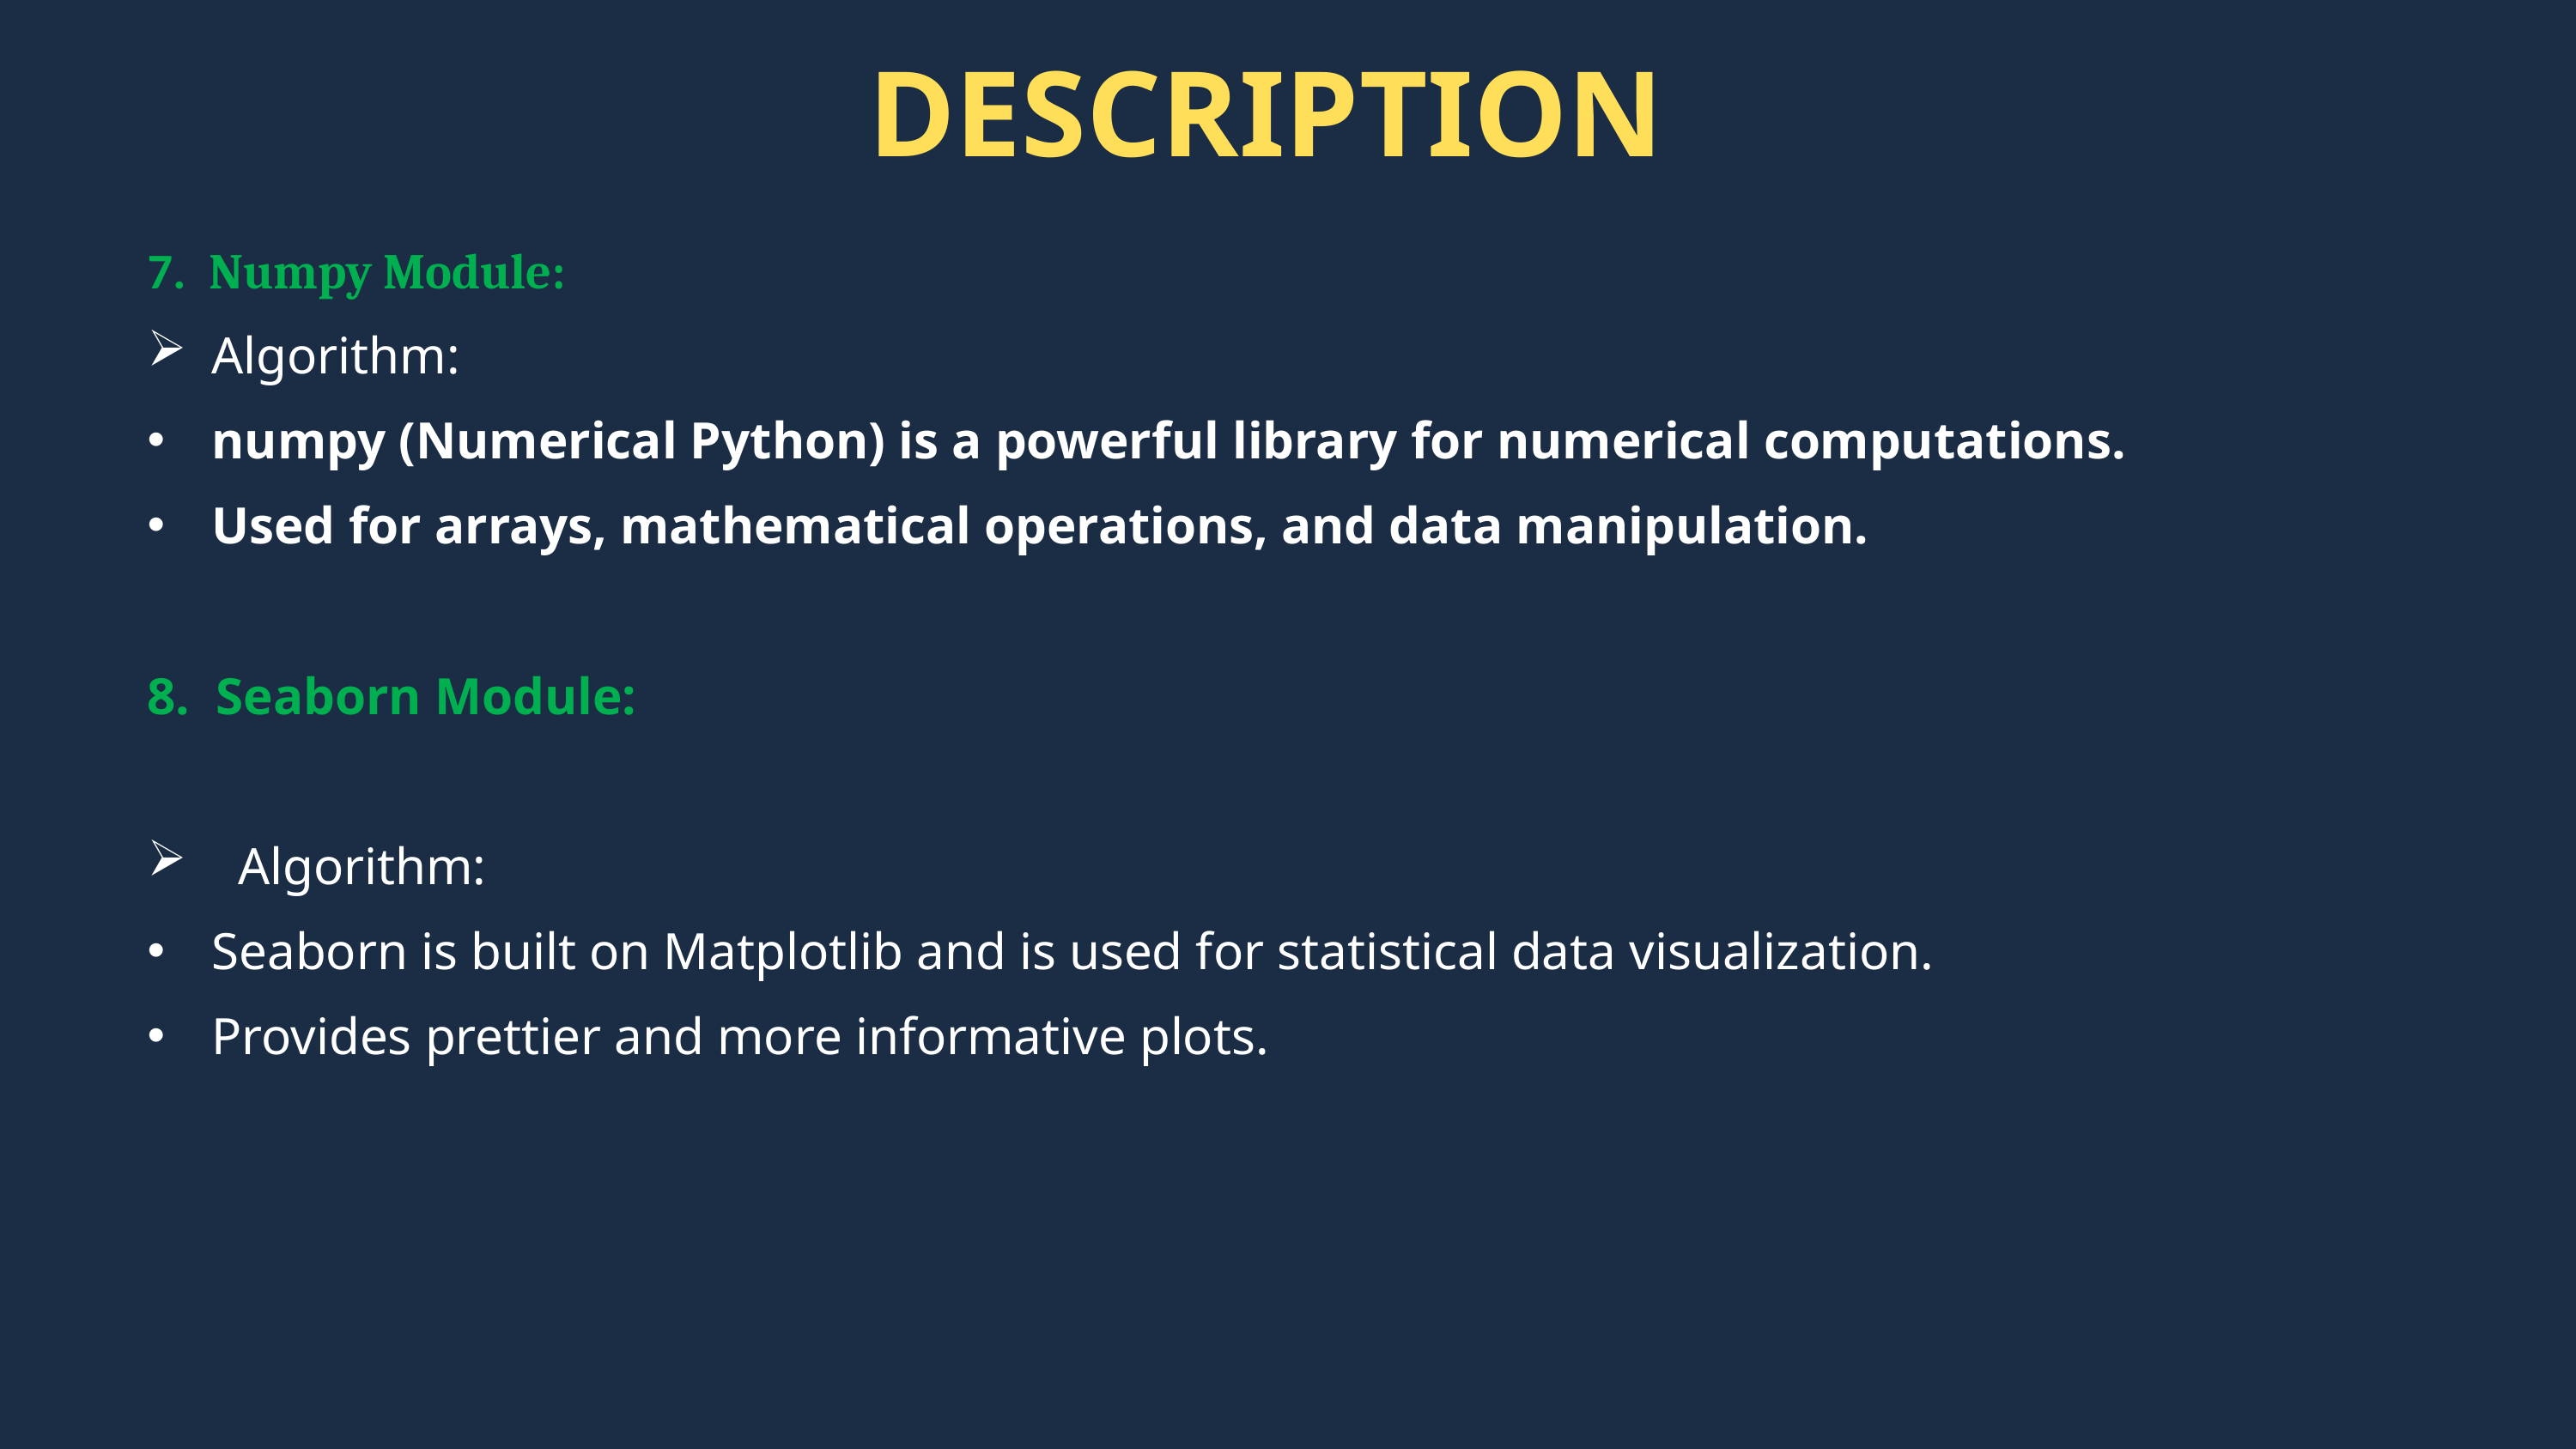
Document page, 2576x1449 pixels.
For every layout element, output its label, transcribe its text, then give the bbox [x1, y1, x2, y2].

text_box DESCRIPTION [278, 44, 2253, 180]
text_box 7. Numpy Module: Algorithm: numpy (Numerical Python) is a powerful library for numerical computations. Used for arrays, mathematical operations, and data manipulation. 8. Seaborn Module: Algorithm: Seaborn is built on Matplotlib and is used for statistical data visualization. Provides prettier and more informative plots. [134, 207, 2443, 1404]
